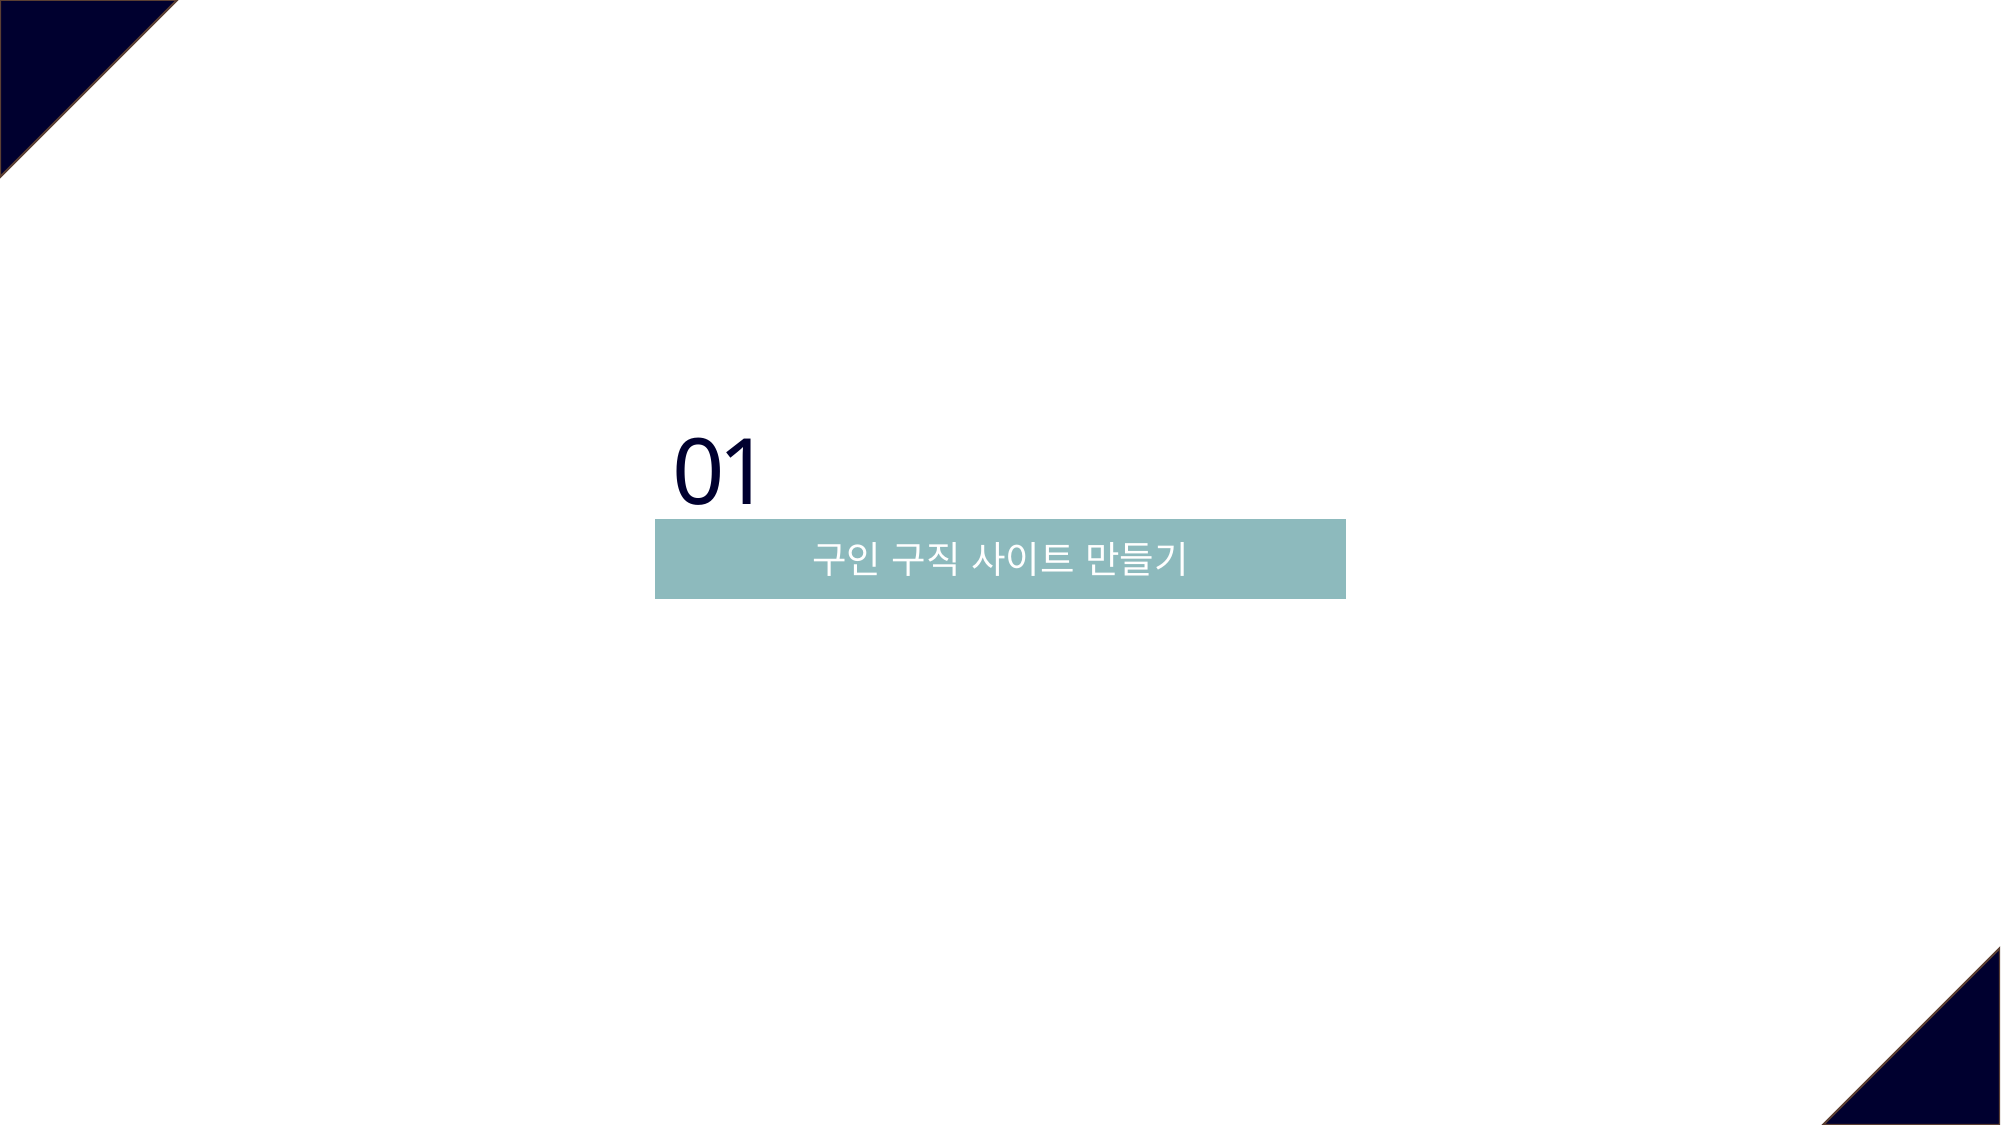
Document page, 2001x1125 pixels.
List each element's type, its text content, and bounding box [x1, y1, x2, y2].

text_box 01 [657, 405, 786, 519]
text_box 구인 구직 사이트 만들기 [655, 519, 1346, 599]
